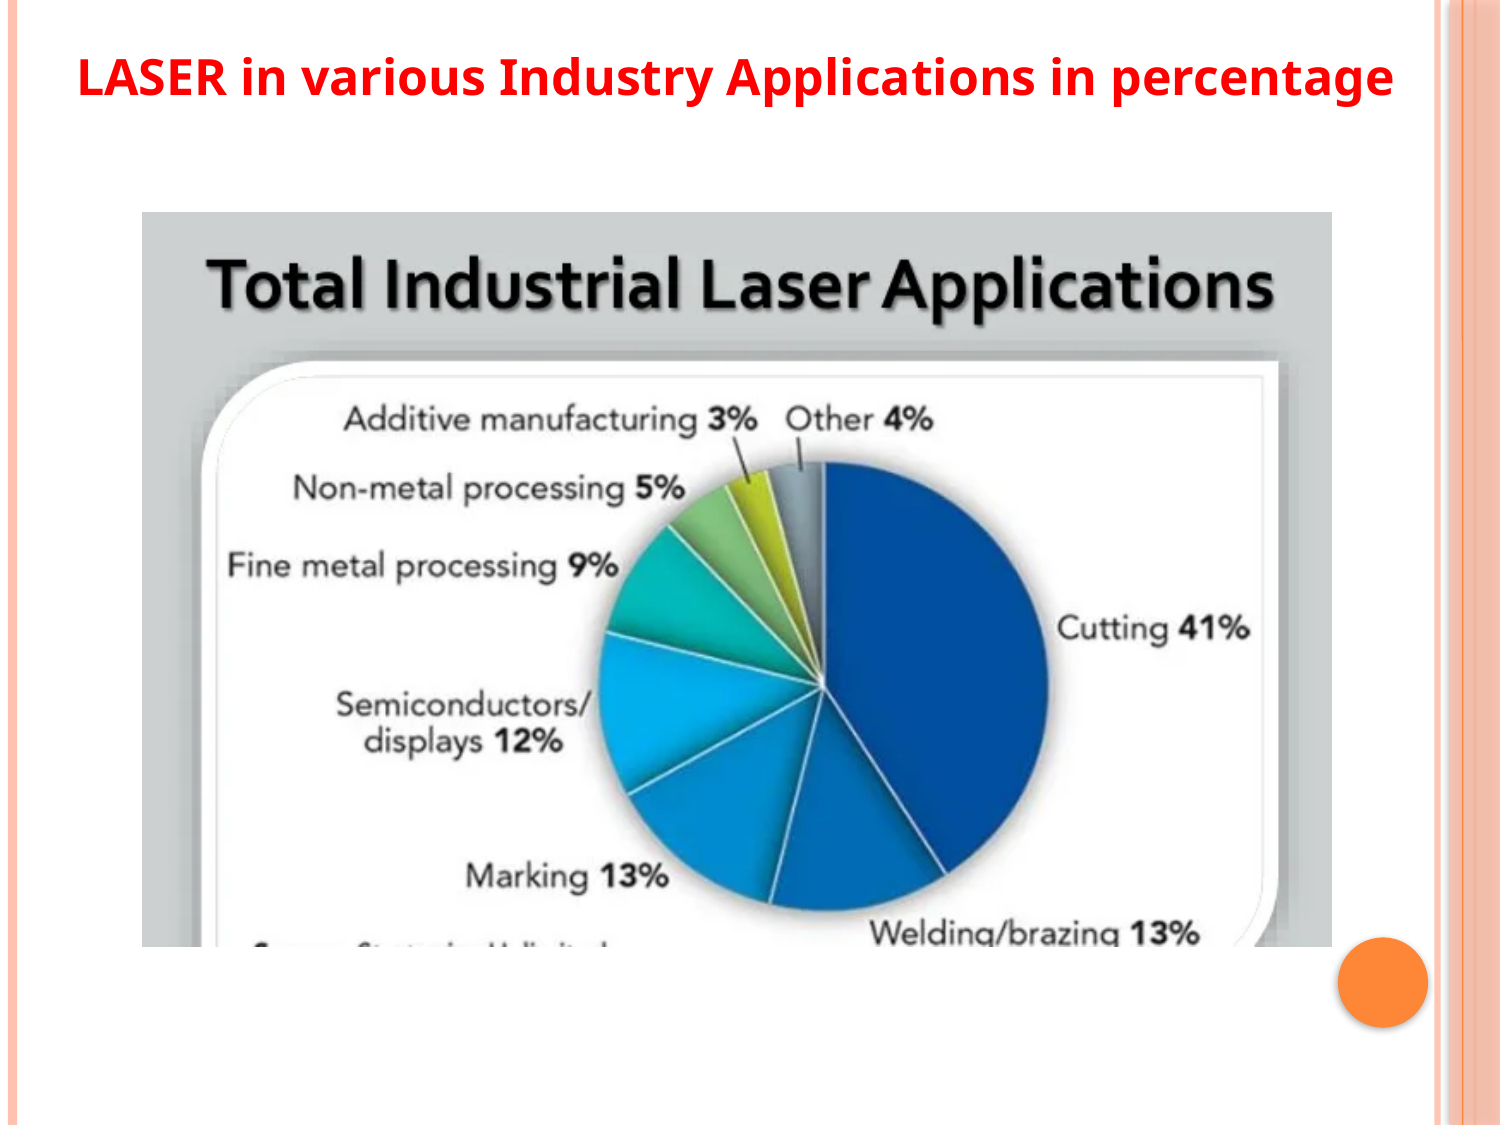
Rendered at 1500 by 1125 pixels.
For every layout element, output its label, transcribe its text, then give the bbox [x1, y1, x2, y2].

picture [141, 211, 1332, 948]
list LASER in various Industry Applications in percentage [60, 37, 1413, 1088]
